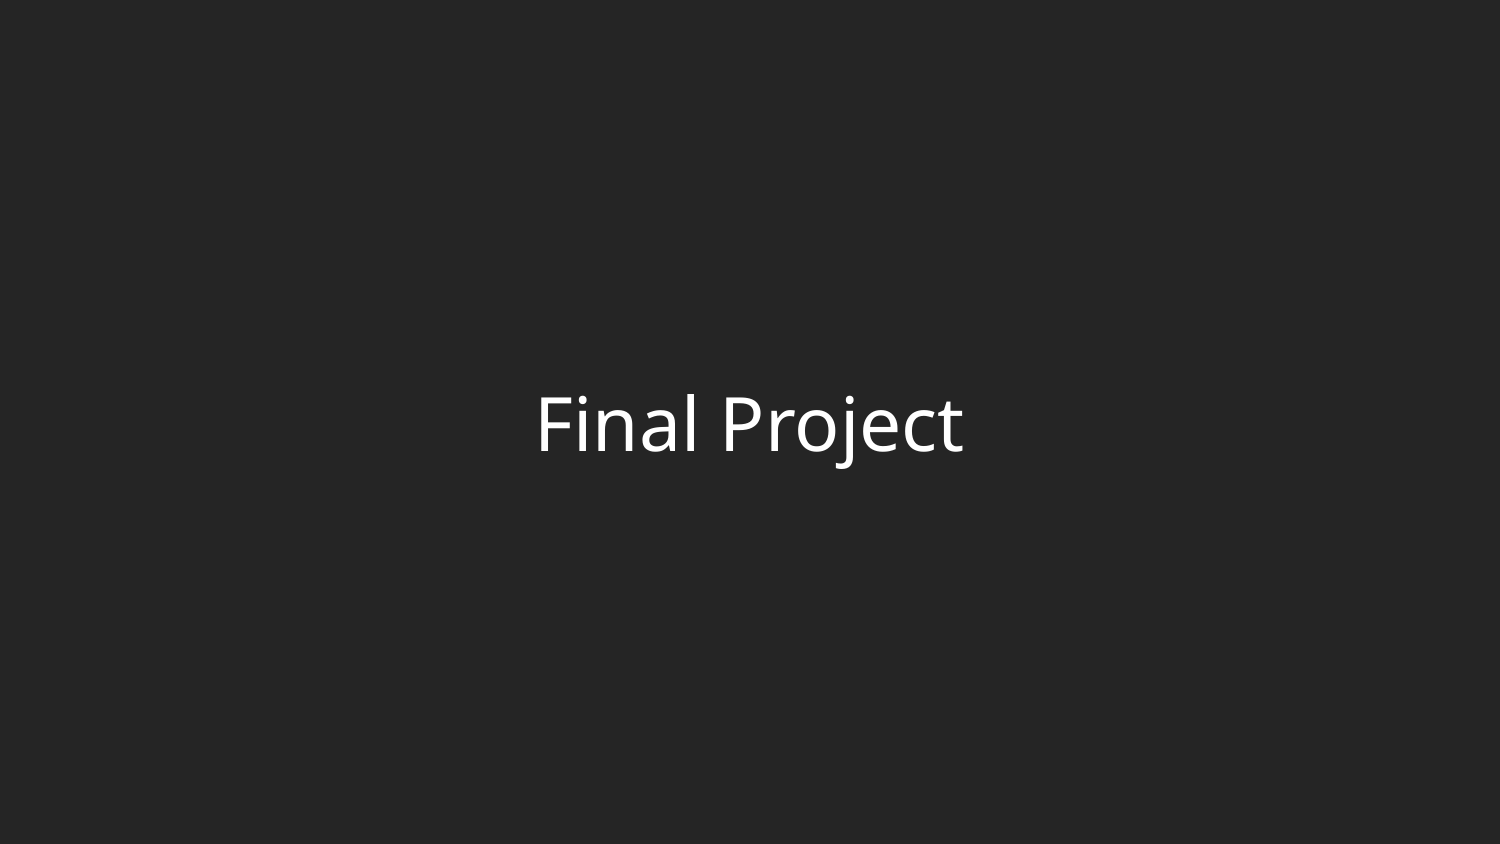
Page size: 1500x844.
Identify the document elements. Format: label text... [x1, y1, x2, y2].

title Final Project [51, 352, 1449, 491]
